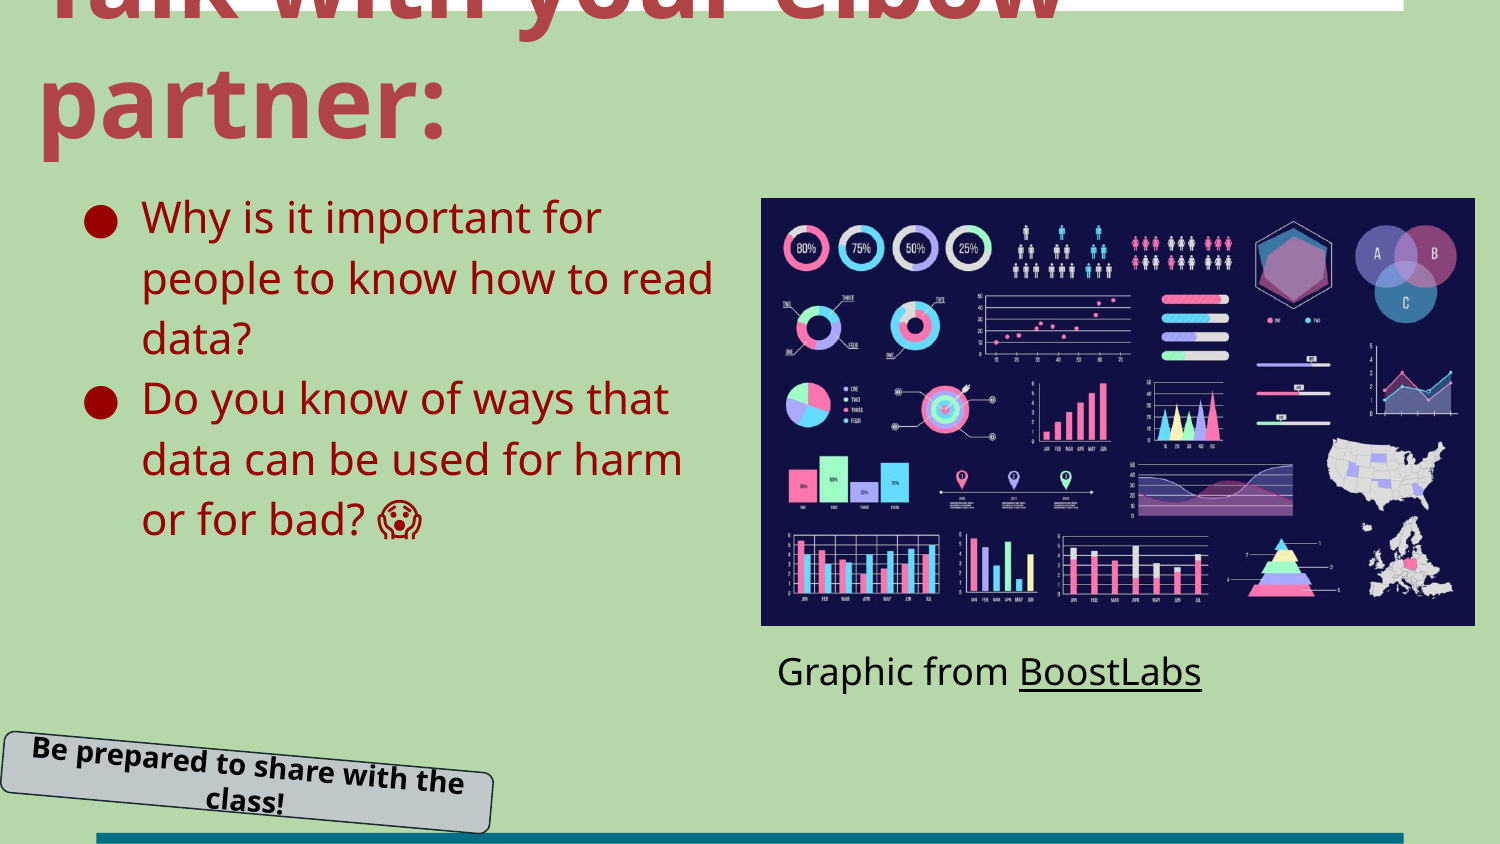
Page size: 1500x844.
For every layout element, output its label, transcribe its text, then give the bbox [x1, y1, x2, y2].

list Why is it important for people to know how to read data? Do you know of ways that data can be used for harm or for bad? 😱 [51, 167, 737, 777]
picture [761, 197, 1476, 627]
list Graphic from BoostLabs [761, 633, 1448, 700]
title Talk with your elbow partner: [21, 16, 1317, 174]
text_box Be prepared to share with the class! [0, 731, 494, 834]
